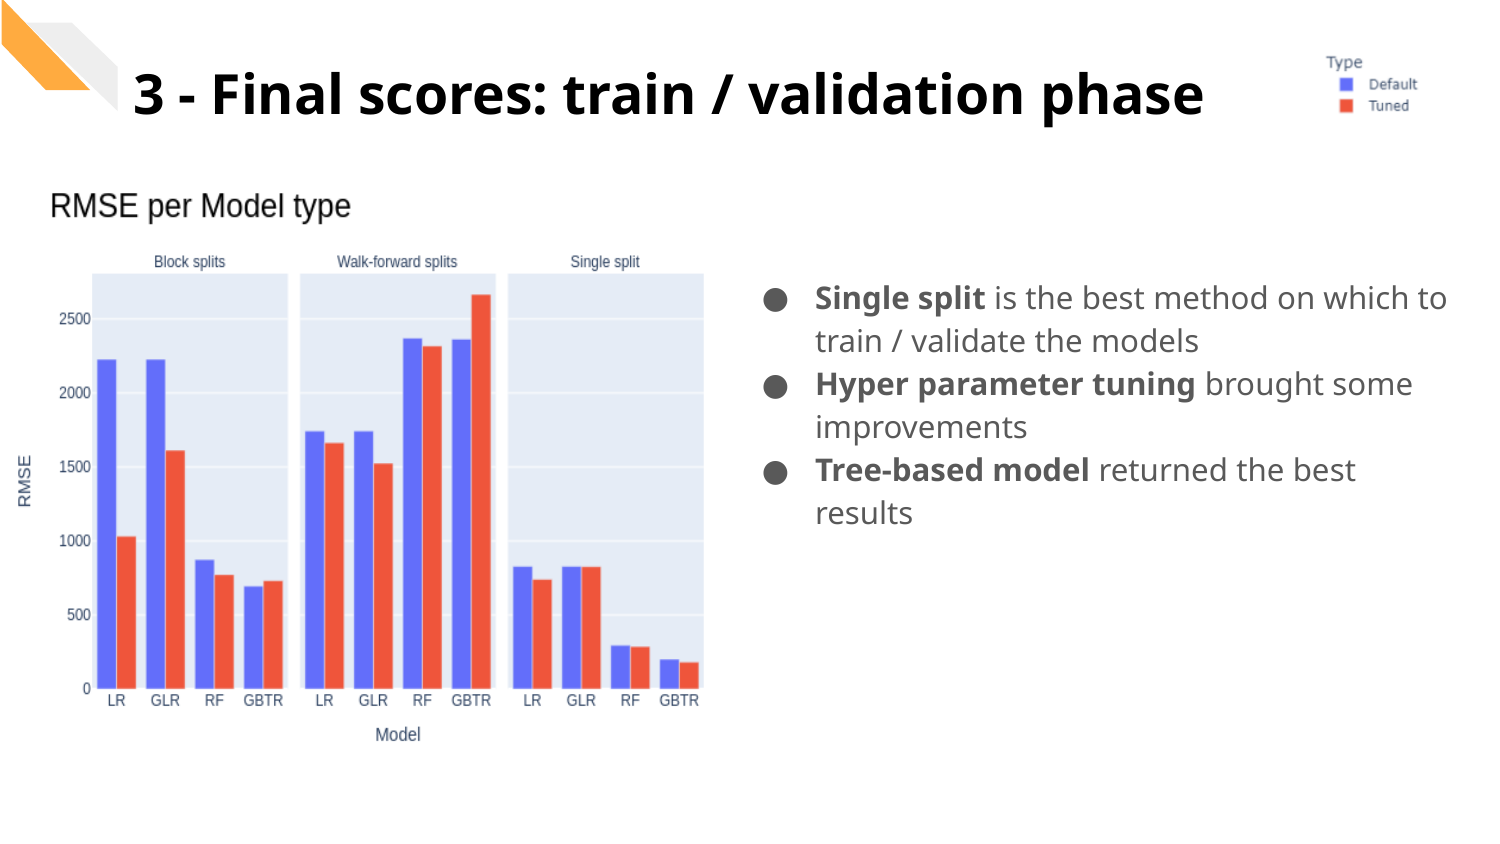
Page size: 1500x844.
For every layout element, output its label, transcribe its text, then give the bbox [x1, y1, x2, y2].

picture [12, 247, 709, 793]
list Single split is the best method on which to train / validate the models Hyper parameter tuning brought some improvements Tree-based model returned the best results [725, 257, 1472, 742]
picture [1310, 46, 1438, 139]
picture [21, 147, 773, 240]
title 3 - Final scores: train / validation phase [118, 43, 1273, 142]
